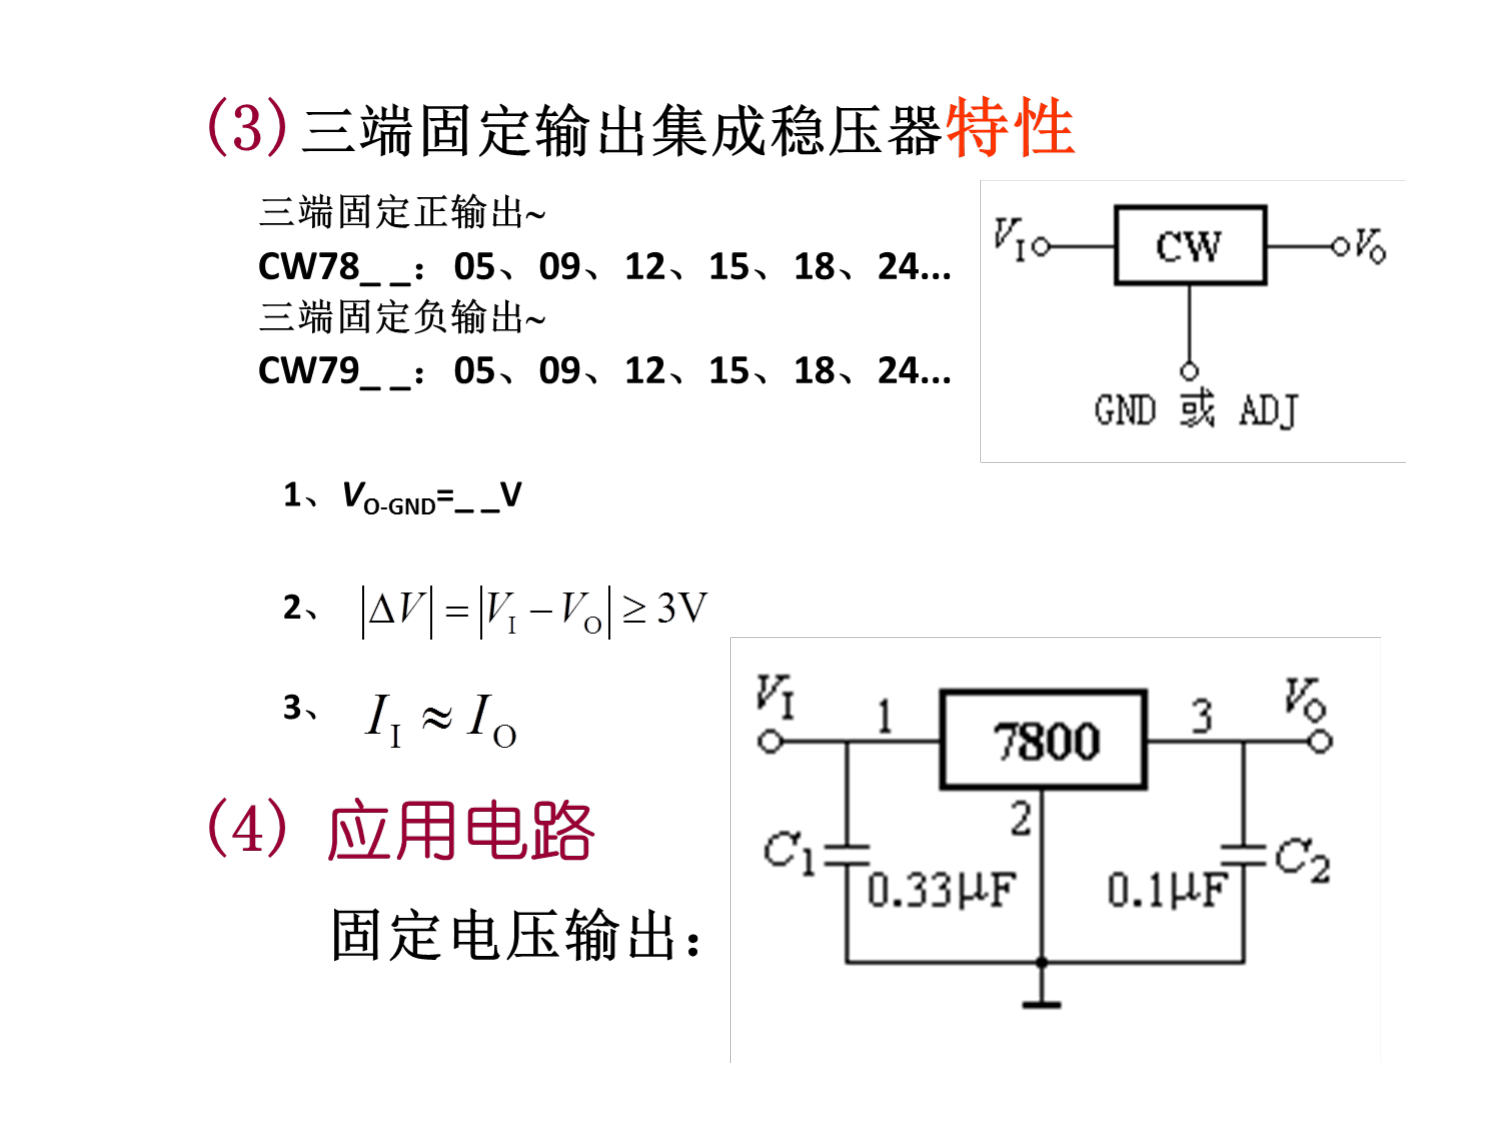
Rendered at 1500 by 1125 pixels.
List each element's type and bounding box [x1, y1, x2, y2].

picture [93, 62, 1407, 1063]
